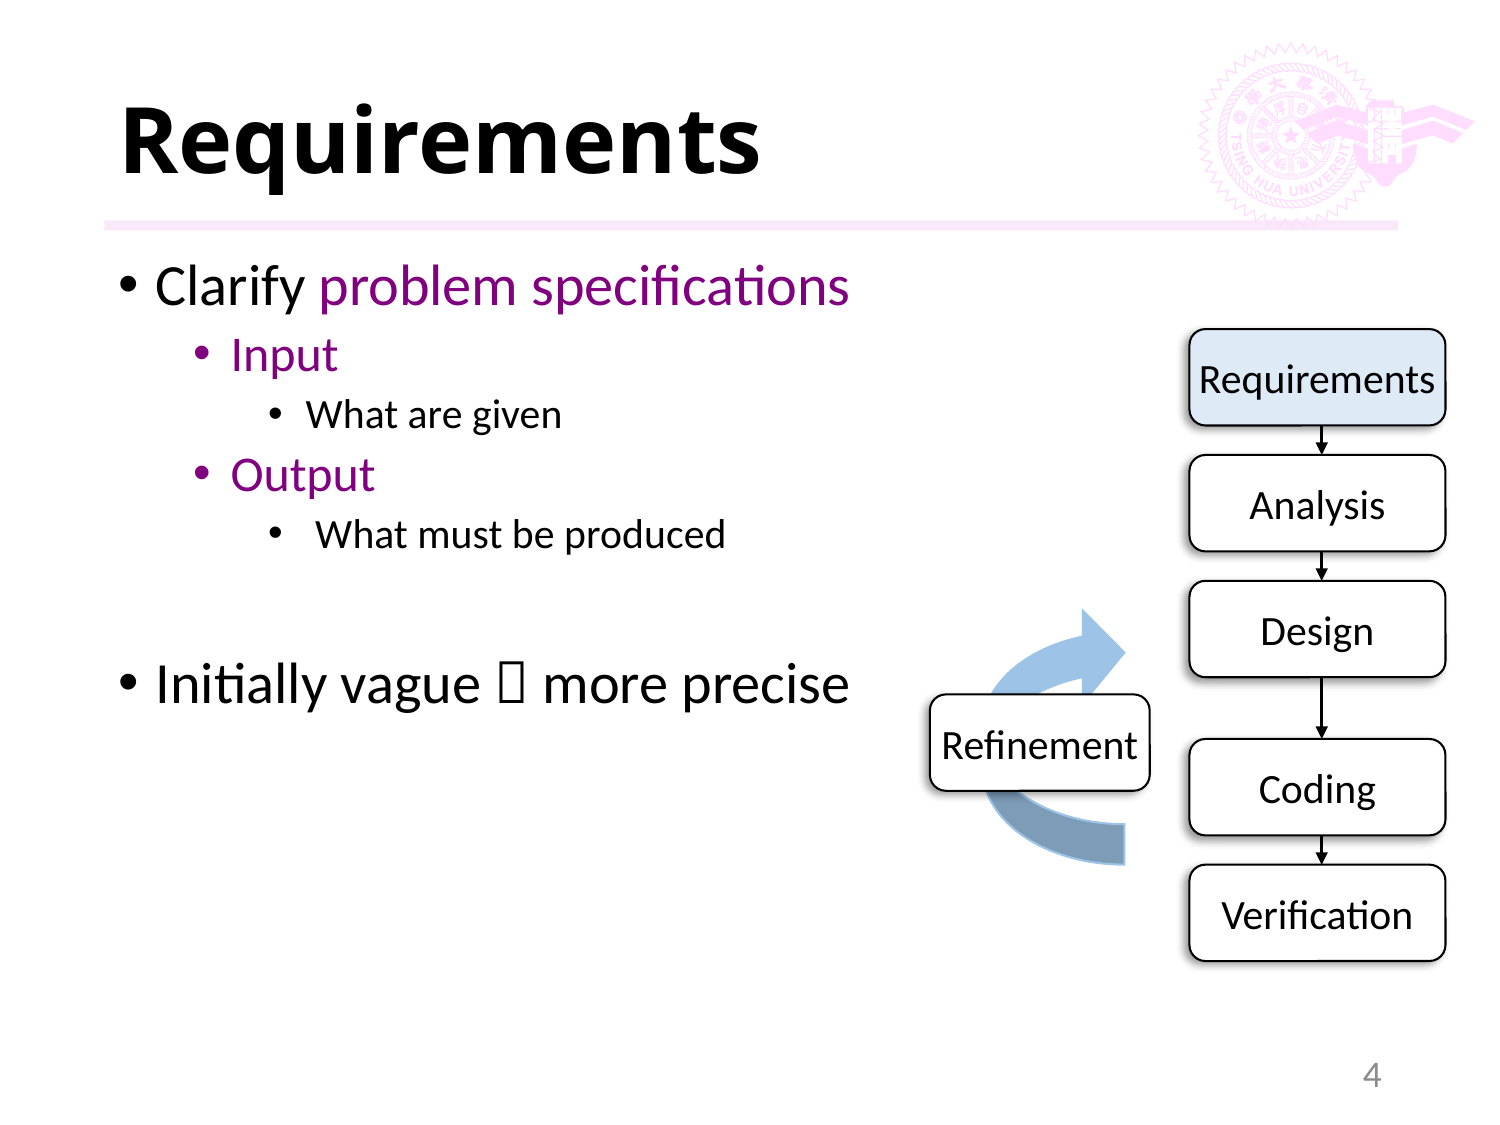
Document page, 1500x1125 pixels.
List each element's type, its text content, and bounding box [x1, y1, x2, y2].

list Clarify problem specifications Input What are given Output What must be produced Initially vague  more precise [103, 247, 1397, 1014]
text_box [991, 608, 1126, 692]
text_box Design [1188, 579, 1447, 679]
text_box Verification [1188, 863, 1447, 963]
text_box Coding [1188, 737, 1447, 837]
slide_number 4 [1059, 1042, 1397, 1103]
text_box [989, 801, 1126, 866]
text_box Refinement [928, 693, 1151, 792]
text_box Requirements [1188, 328, 1447, 427]
table_cell 434 [994, 803, 1123, 863]
title Requirements [103, 59, 1397, 228]
text_box Analysis [1188, 453, 1447, 553]
